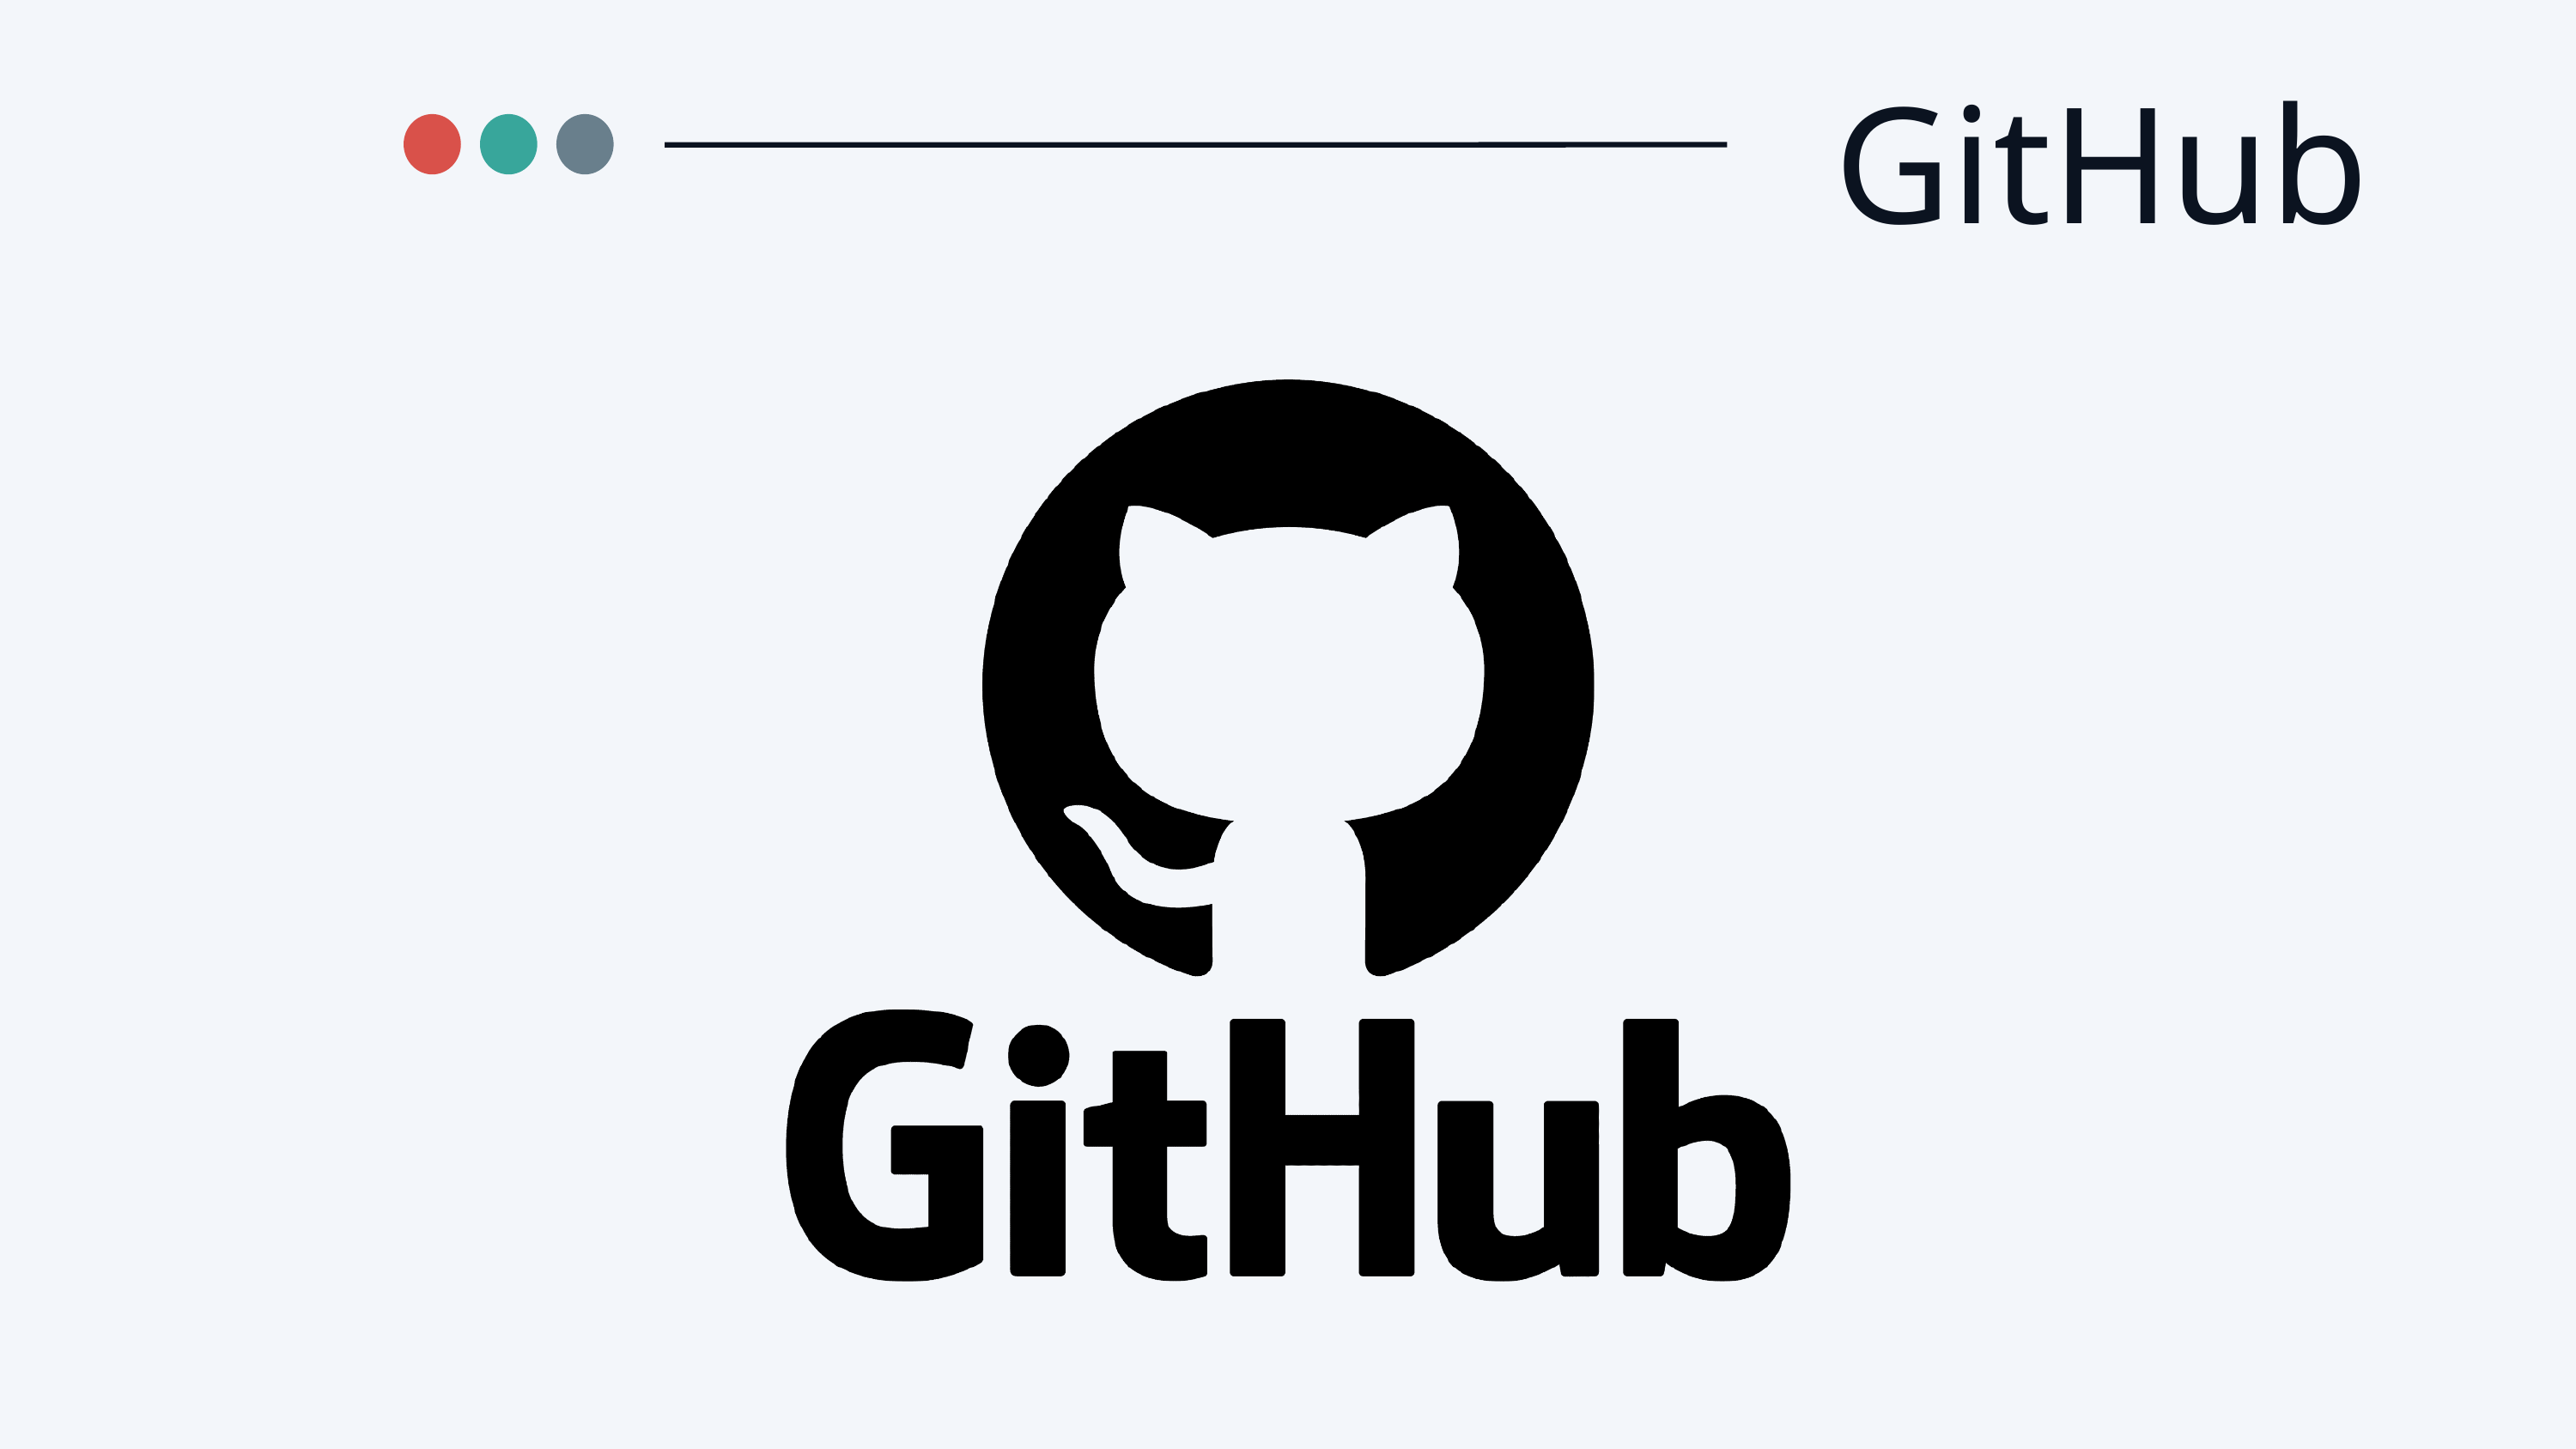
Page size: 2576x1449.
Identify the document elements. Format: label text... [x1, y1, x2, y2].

picture [461, 365, 2114, 1294]
text_box [556, 113, 614, 175]
text_box [480, 113, 538, 175]
text_box GitHub [1043, 23, 2370, 256]
text_box [404, 113, 461, 175]
